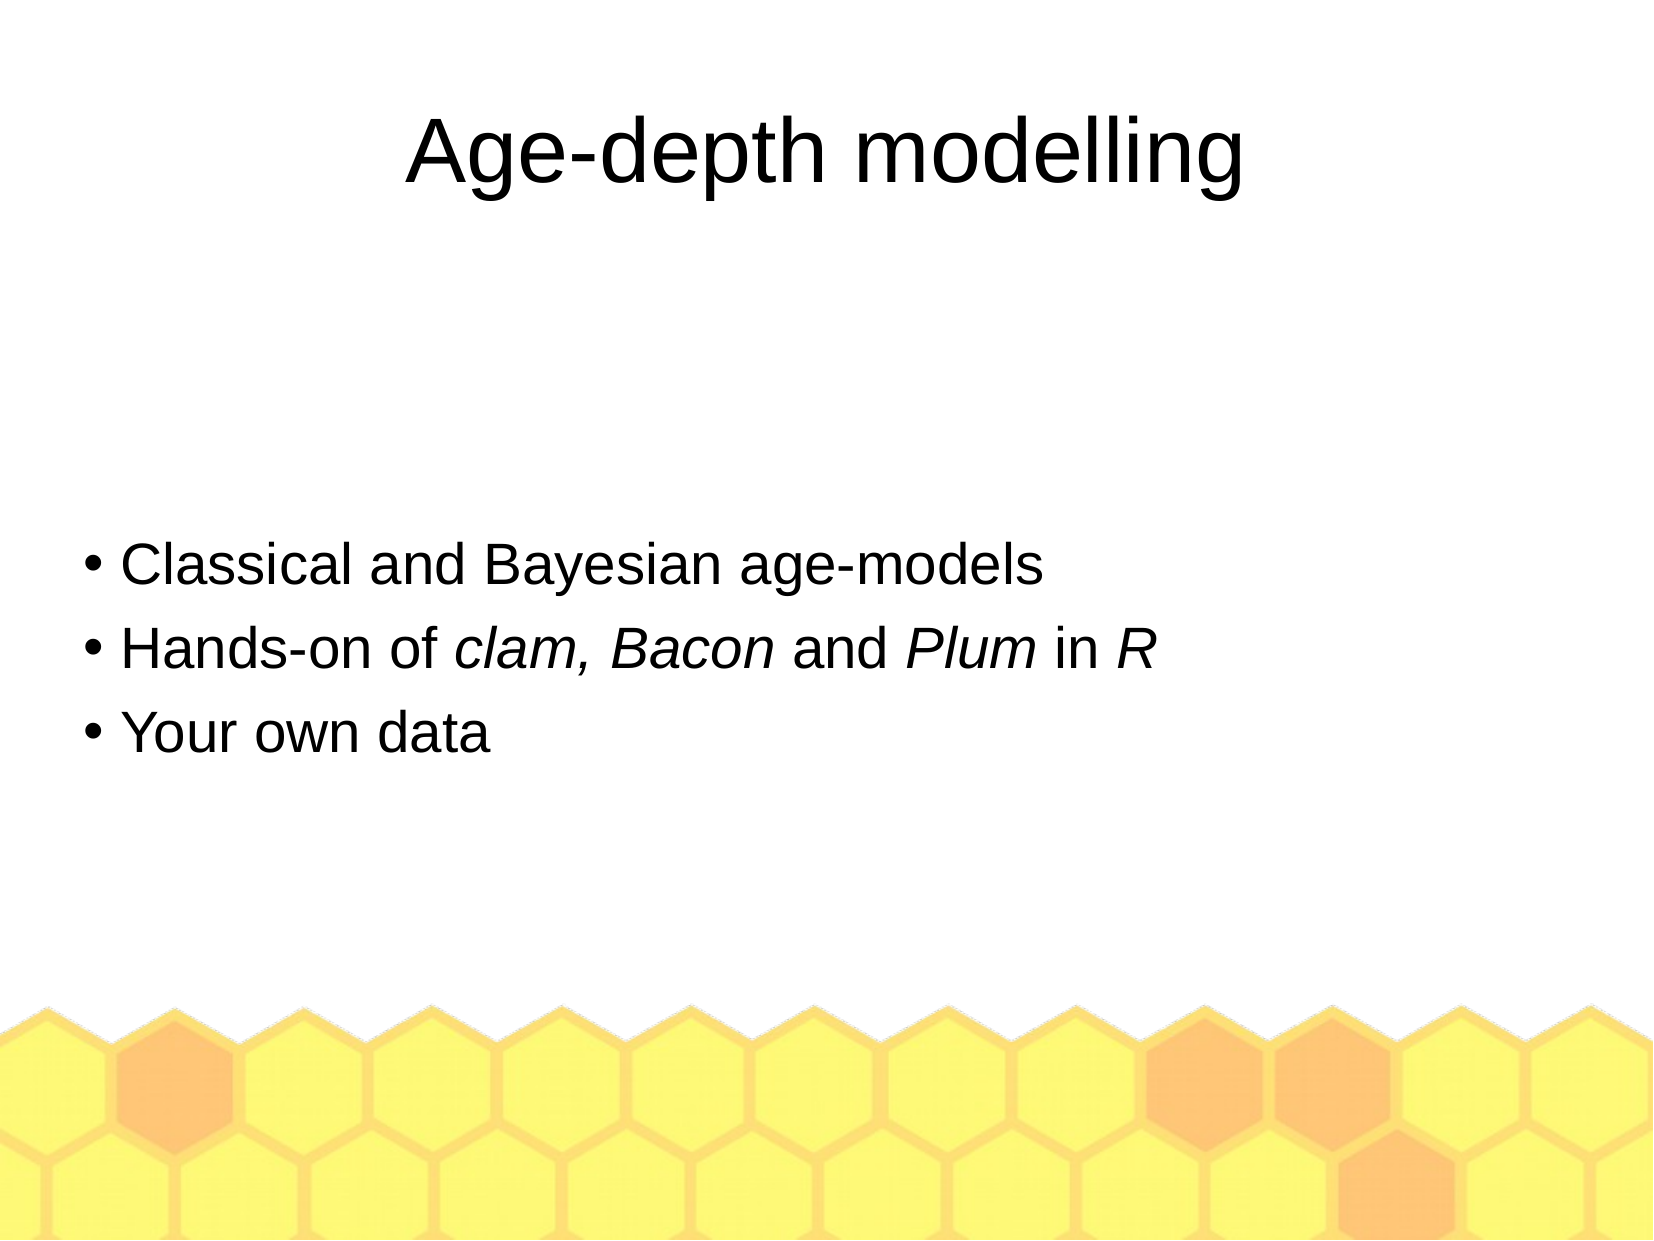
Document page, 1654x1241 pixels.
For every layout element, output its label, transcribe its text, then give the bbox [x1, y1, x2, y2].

text_box Classical and Bayesian age-models Hands-on of clam, Bacon and Plum in R Your own data [82, 290, 1571, 1010]
text_box Age-depth modelling [82, 49, 1571, 257]
picture [0, 1001, 1653, 1240]
